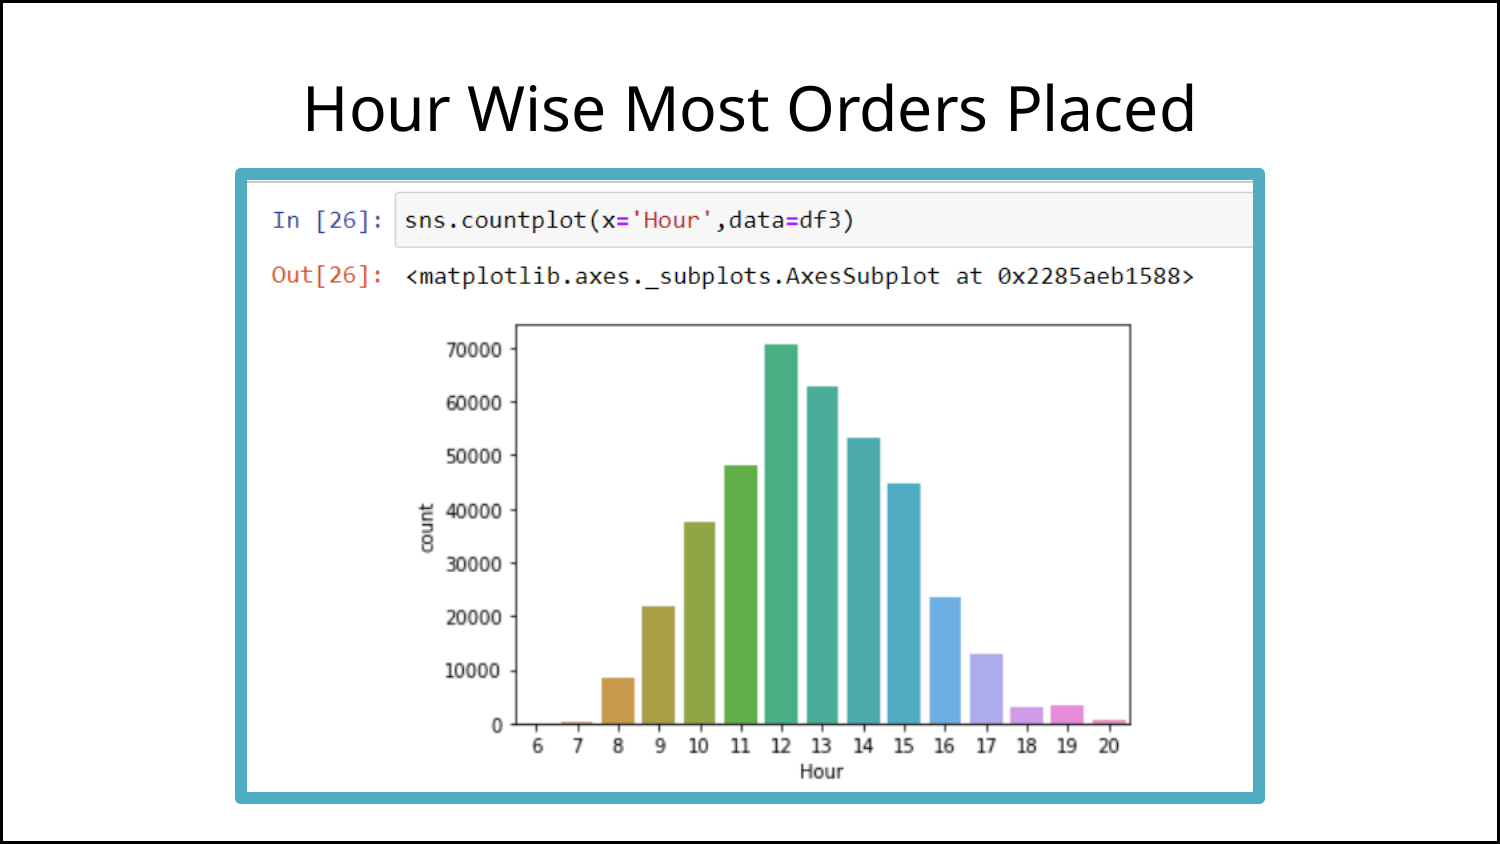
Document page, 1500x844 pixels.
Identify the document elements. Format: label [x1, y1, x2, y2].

text_box [0, 0, 1500, 844]
picture [246, 180, 1254, 793]
